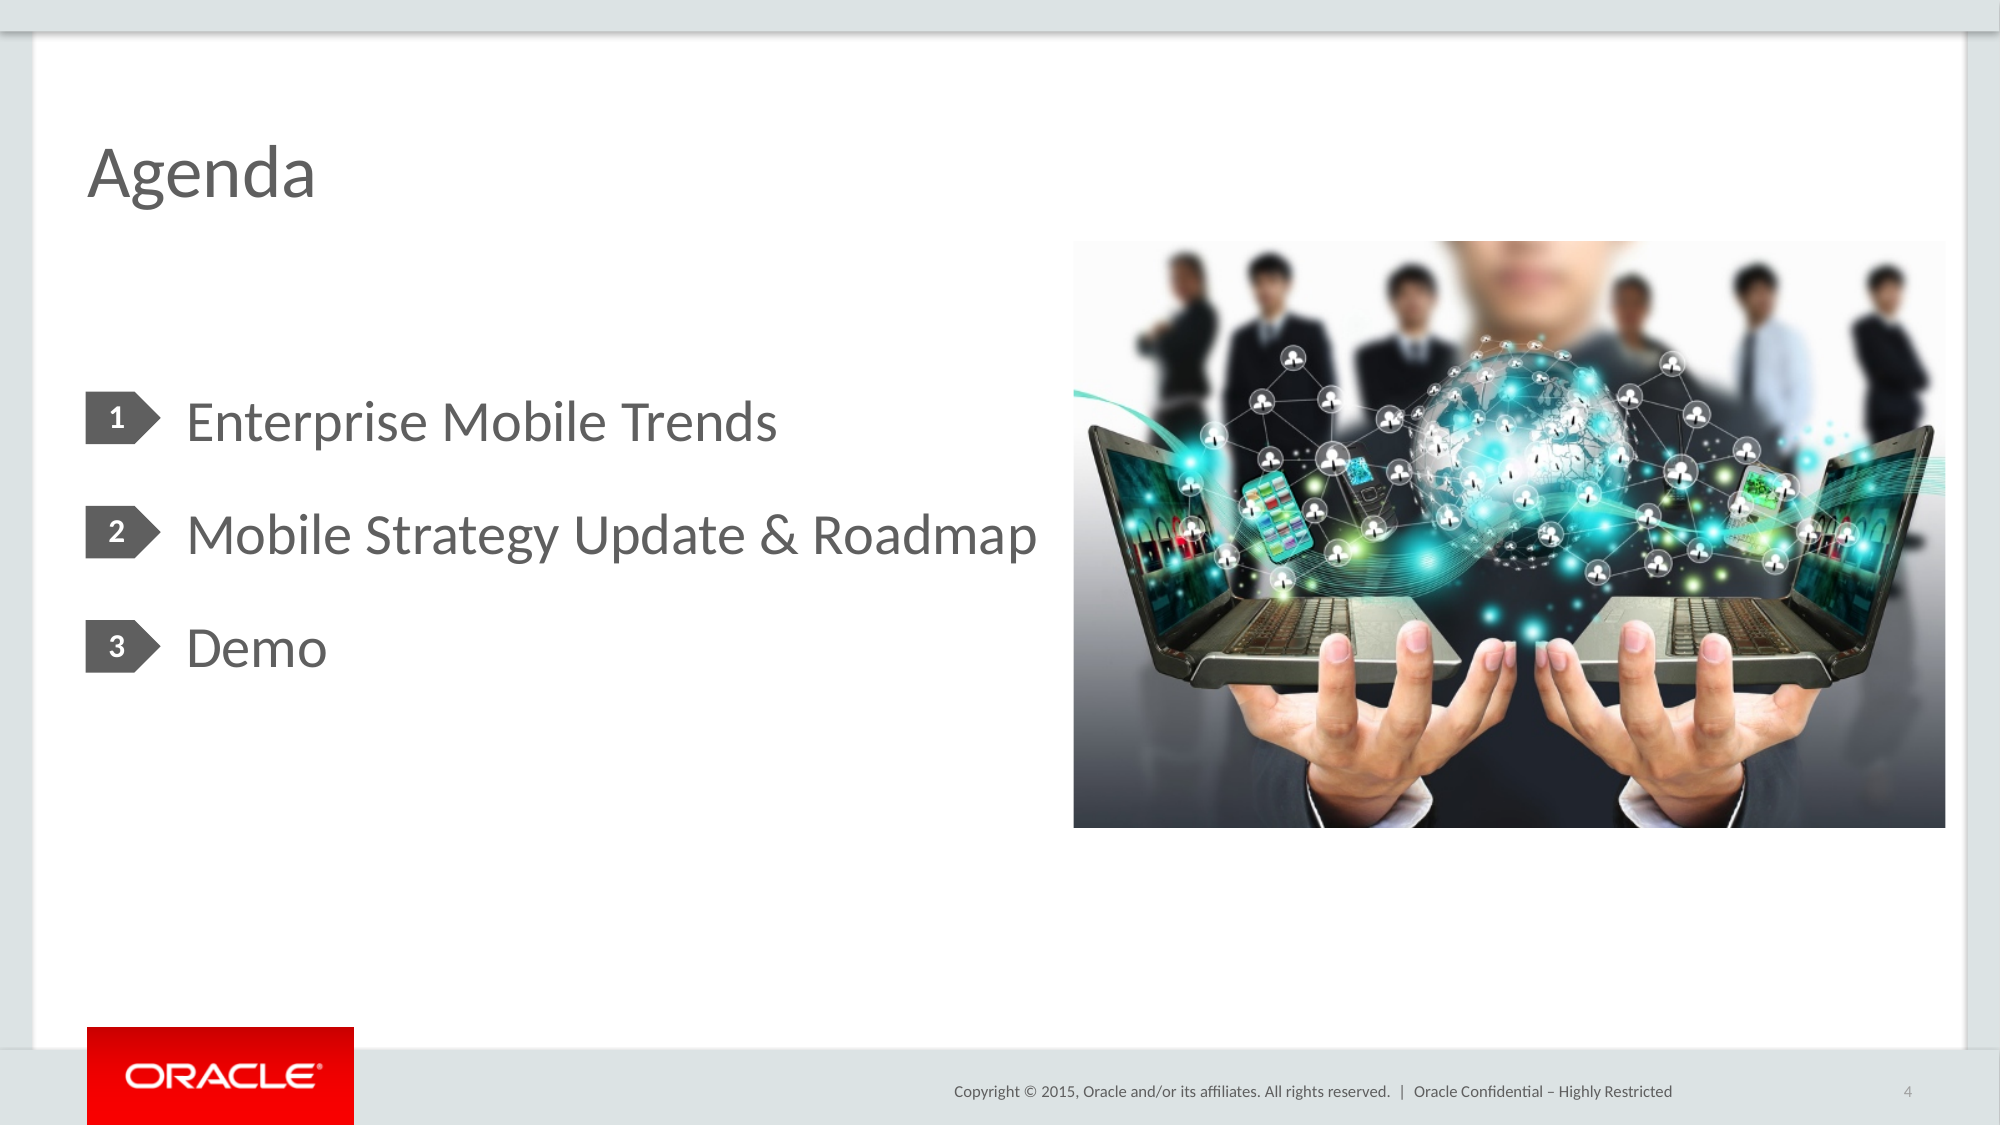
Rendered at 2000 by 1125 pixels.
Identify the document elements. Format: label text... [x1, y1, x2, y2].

list Enterprise Mobile Trends Mobile Strategy Update & Roadmap Demo [185, 391, 1640, 930]
slide_number 4 [1865, 1075, 1913, 1106]
picture [1073, 240, 1946, 829]
title Agenda [87, 66, 1913, 213]
text_box 2 [83, 503, 164, 561]
text_box 3 [83, 617, 164, 675]
picture [87, 1027, 354, 1125]
text_box 1 [83, 389, 164, 447]
footer Oracle Confidential – Highly Restricted [1414, 1075, 1865, 1106]
